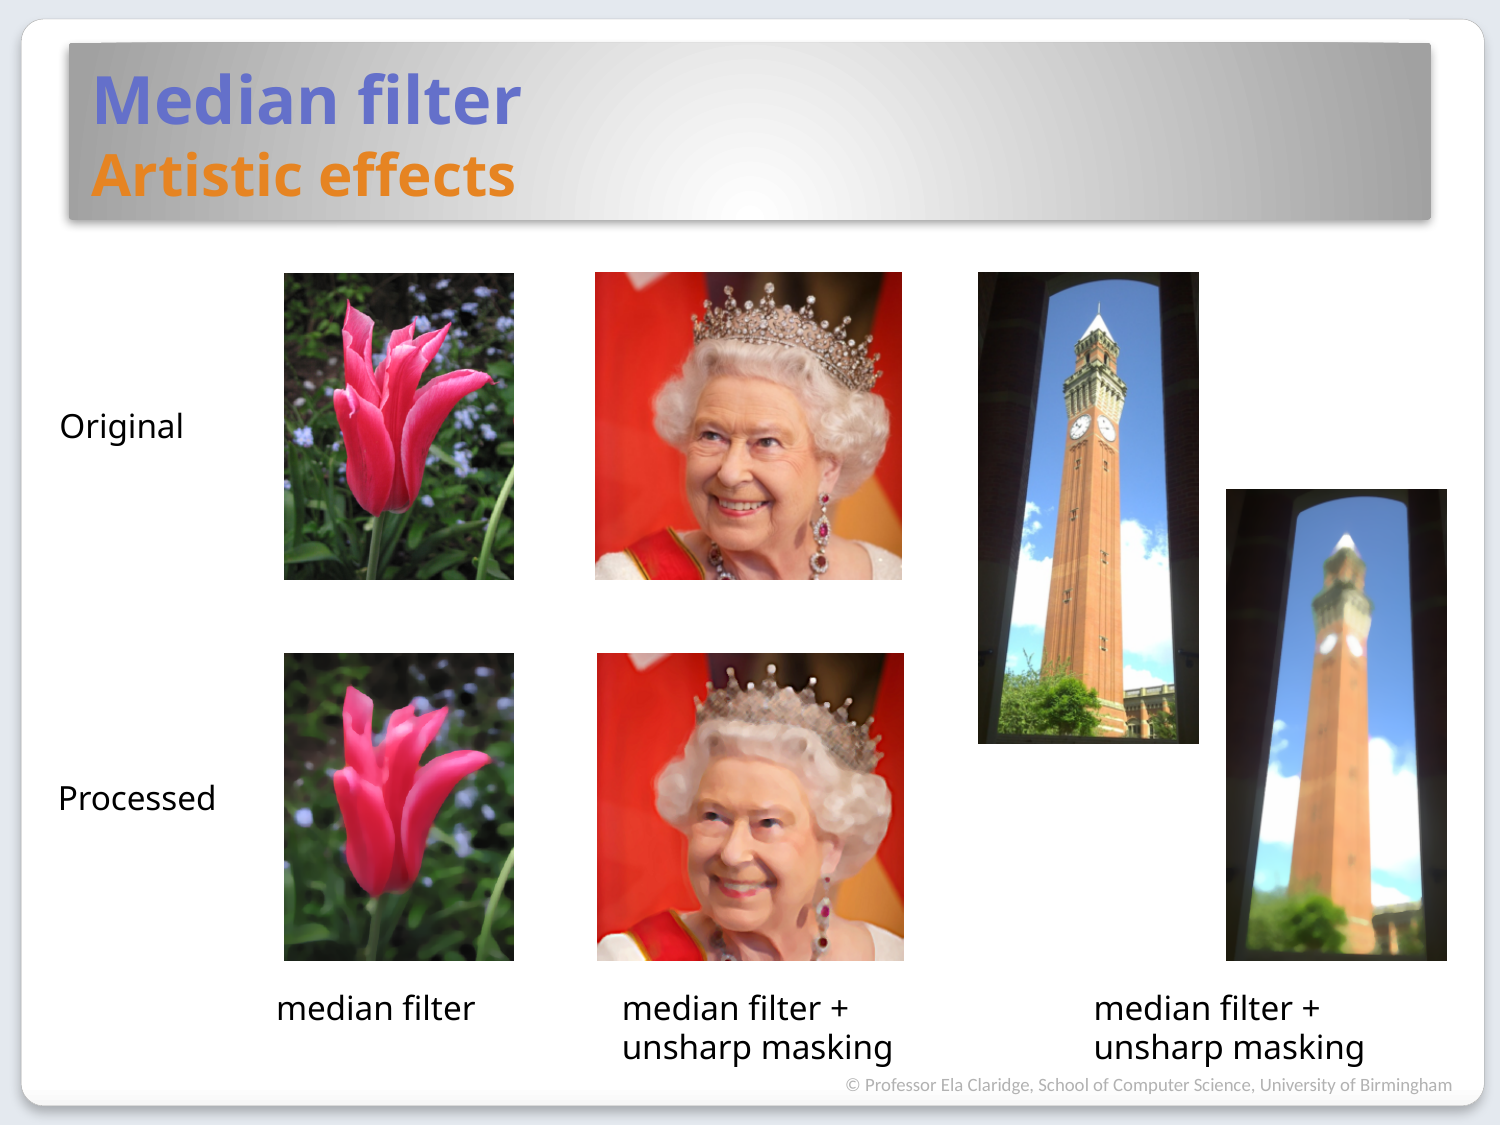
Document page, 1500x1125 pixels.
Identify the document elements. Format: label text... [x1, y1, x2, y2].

picture [596, 653, 904, 961]
text_box Original [44, 398, 200, 453]
text_box median filter + unsharp masking [1078, 979, 1381, 1065]
text_box median filter [261, 979, 491, 1034]
text_box Processed [43, 770, 232, 825]
picture [283, 653, 514, 961]
picture [595, 272, 902, 580]
text_box median filter + unsharp masking [607, 979, 909, 1074]
picture [284, 273, 514, 580]
title Median filter Artistic effects [76, 42, 1420, 216]
picture [1225, 489, 1448, 961]
footer © Professor Ela Claridge, School of Computer Science, University of Birmingham [830, 1065, 1485, 1125]
picture [977, 272, 1200, 744]
